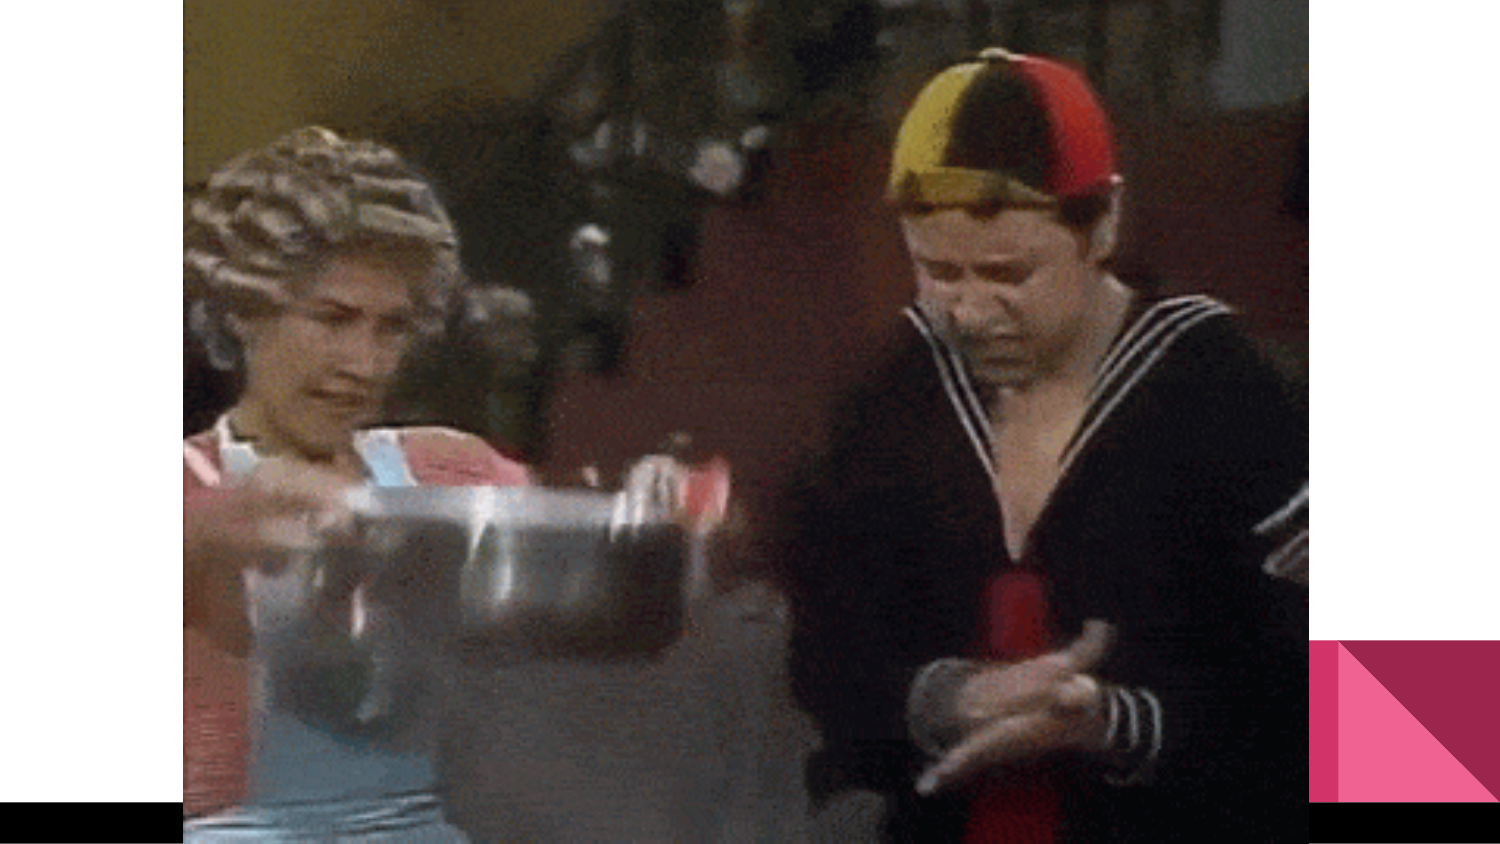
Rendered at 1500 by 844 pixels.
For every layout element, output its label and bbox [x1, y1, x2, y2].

picture [183, 0, 1309, 844]
